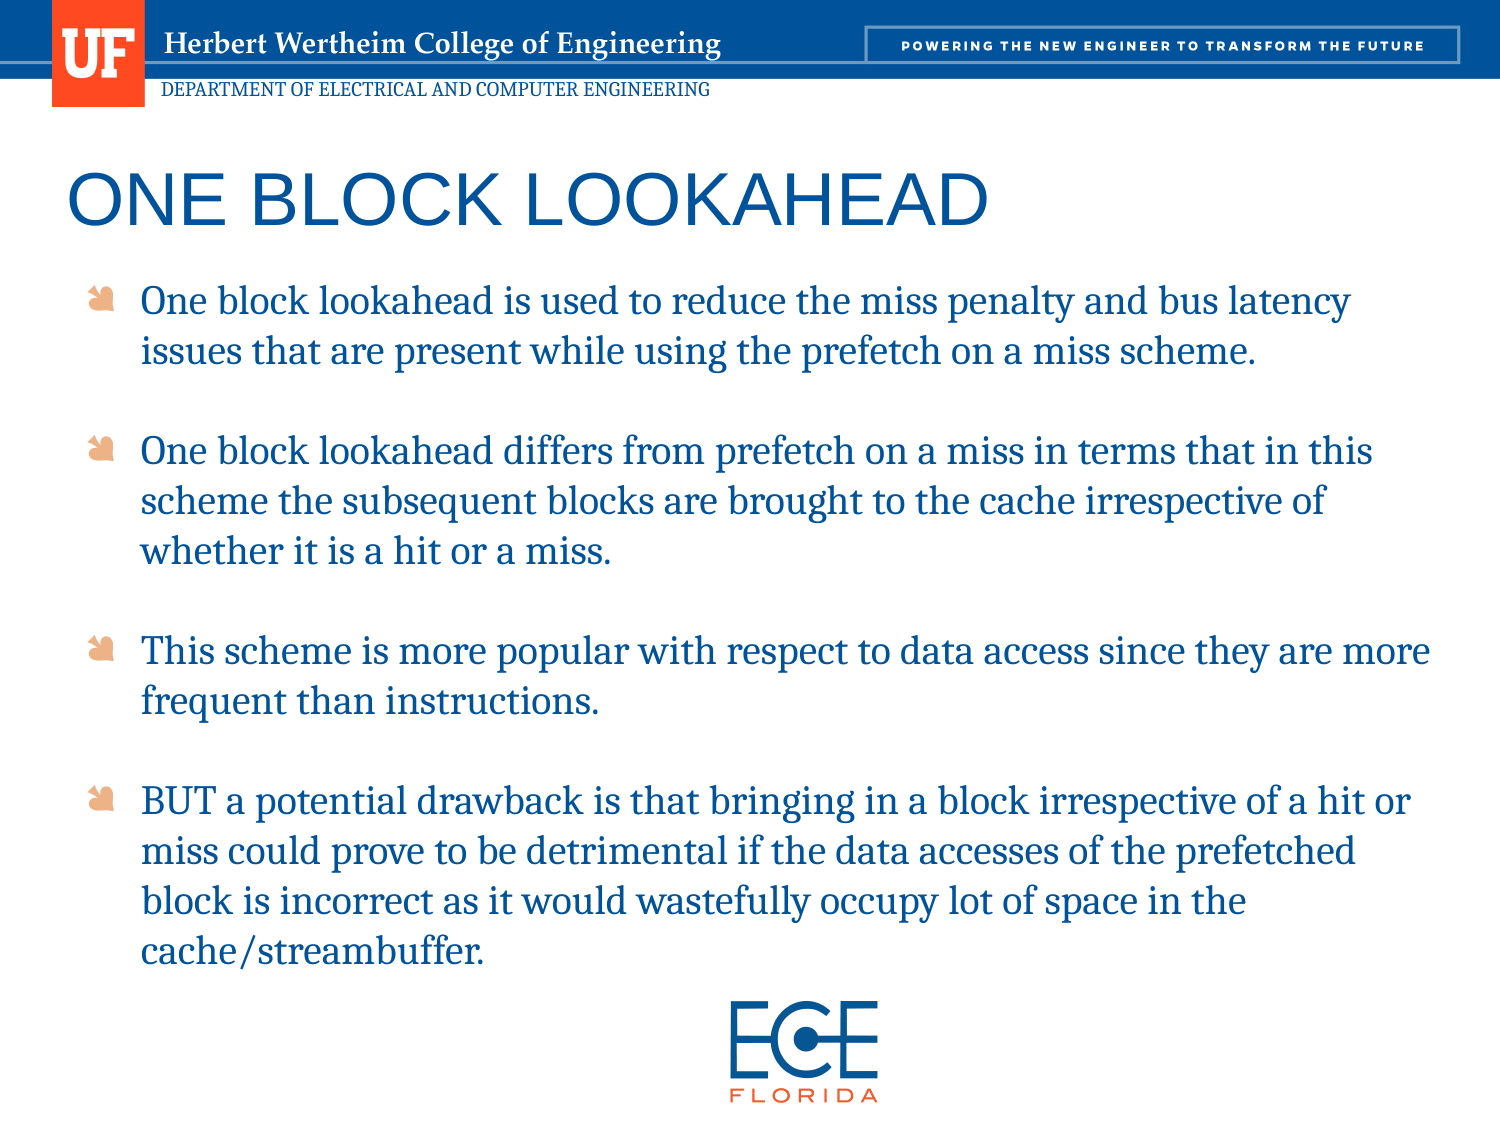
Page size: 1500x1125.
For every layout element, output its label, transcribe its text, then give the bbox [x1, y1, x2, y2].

picture [694, 981, 905, 1125]
picture [0, 0, 1500, 107]
text_box One block lookahead is used to reduce the miss penalty and bus latency issues that are present while using the prefetch on a miss scheme. One block lookahead differs from prefetch on a miss in terms that in this scheme the subsequent blocks are brought to the cache irrespective of whether it is a hit or a miss. This scheme is more popular with respect to data access since they are more frequent than instructions. BUT a potential drawback is that bringing in a block irrespective of a hit or miss could prove to be detrimental if the data accesses of the prefetched block is incorrect as it would wastefully occupy lot of space in the cache/streambuffer. [51, 265, 1449, 981]
text_box ONE BLOCK LOOKAHEAD [51, 135, 1449, 235]
